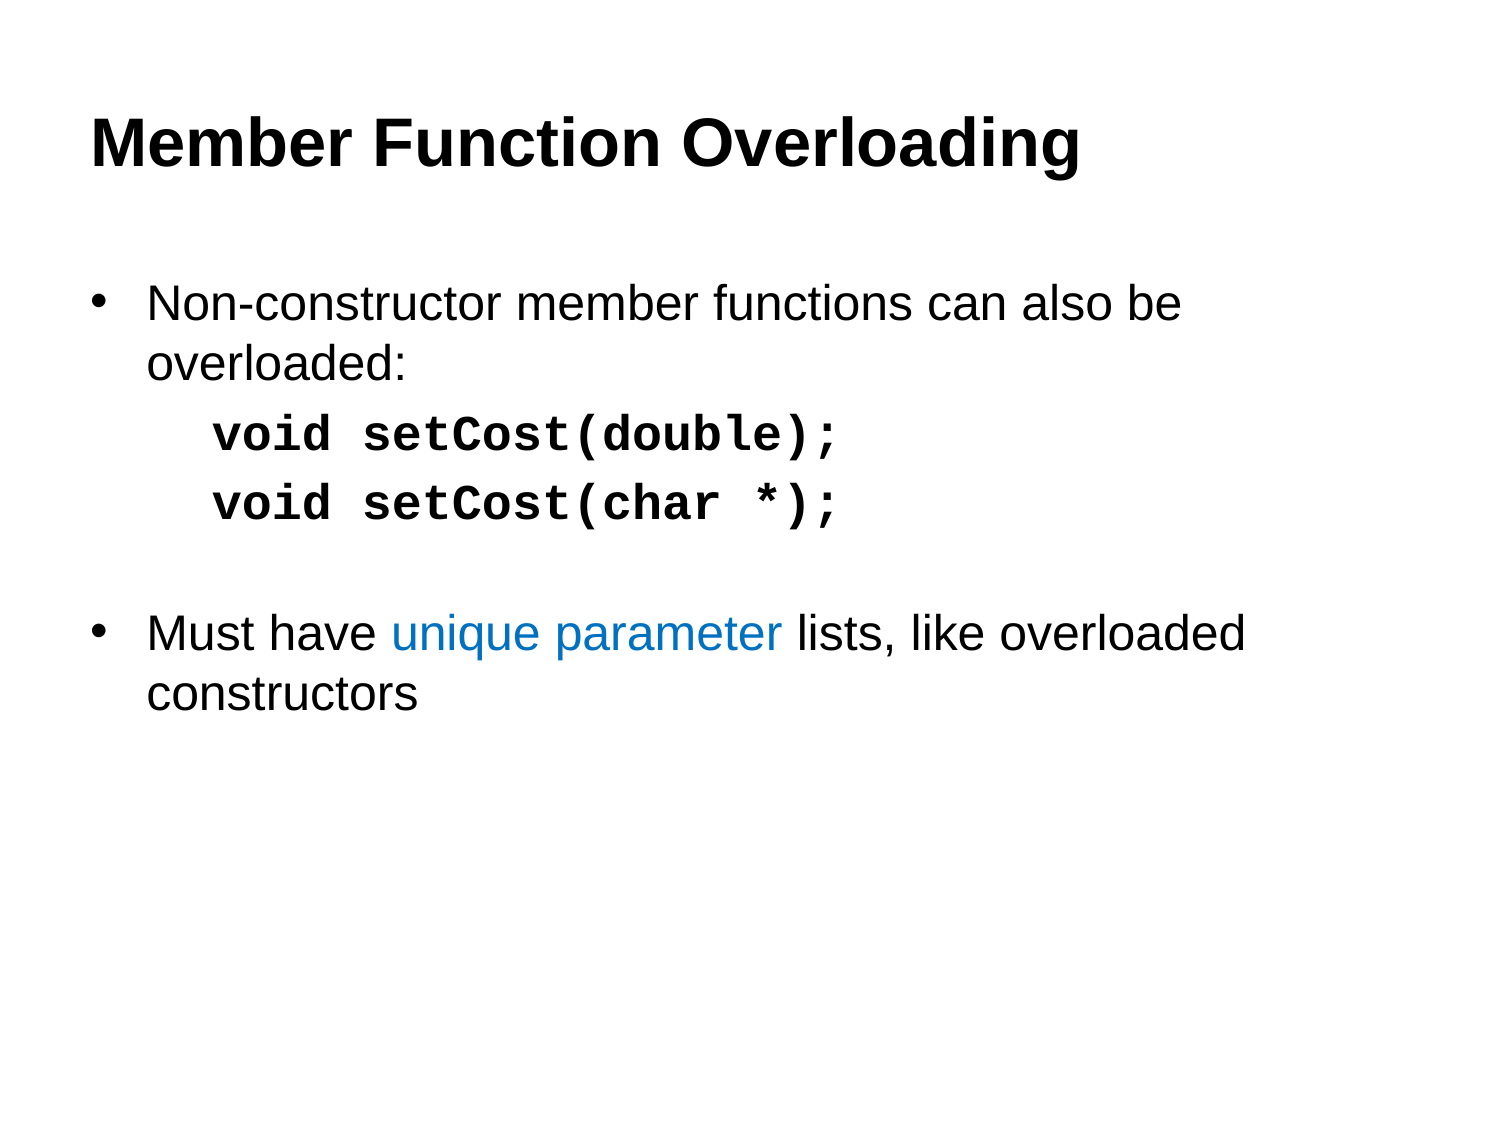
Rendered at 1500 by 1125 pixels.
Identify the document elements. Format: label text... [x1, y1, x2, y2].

list Non-constructor member functions can also be overloaded: void setCost(double); void setCost(char *); Must have unique parameter lists, like overloaded constructors [75, 262, 1425, 1005]
title Member Function Overloading [75, 45, 1425, 233]
